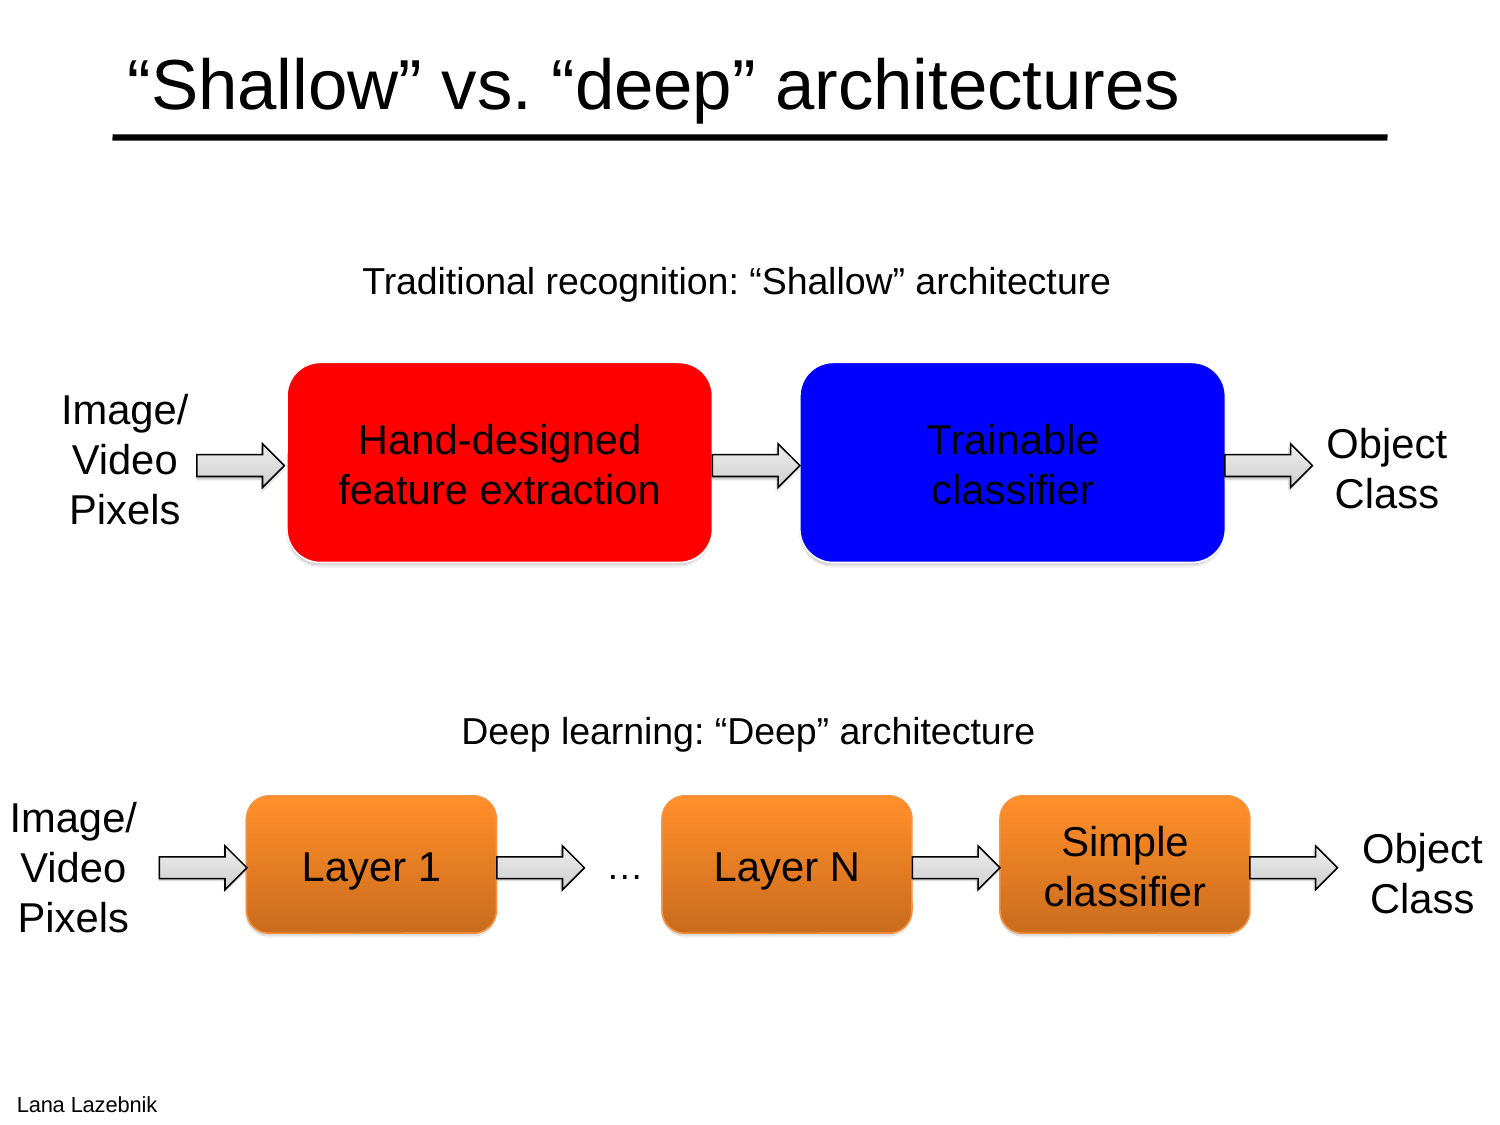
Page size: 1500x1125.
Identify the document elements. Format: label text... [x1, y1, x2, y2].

text_box Lana Lazebnik [2, 1083, 173, 1125]
text_box Layer N [662, 795, 912, 934]
text_box Image/ Video Pixels [0, 783, 185, 949]
text_box Deep learning: “Deep” architecture [446, 699, 1051, 759]
text_box Trainable classifier [799, 362, 1226, 563]
text_box [159, 845, 247, 890]
text_box [912, 845, 1000, 890]
text_box [1249, 845, 1320, 890]
text_box Traditional recognition: “Shallow” architecture [347, 249, 1127, 309]
text_box [712, 443, 800, 488]
text_box [1224, 443, 1313, 488]
title “Shallow” vs. “deep” architectures [112, 12, 1388, 151]
text_box … [591, 835, 659, 895]
text_box Hand-designed feature extraction [286, 362, 713, 563]
text_box [496, 845, 585, 890]
text_box Object Class [1320, 814, 1500, 930]
text_box Simple classifier [999, 795, 1250, 934]
text_box Object Class [1311, 408, 1463, 524]
text_box Layer 1 [246, 795, 497, 934]
text_box [196, 443, 285, 488]
text_box Image/ Video Pixels [12, 375, 238, 540]
